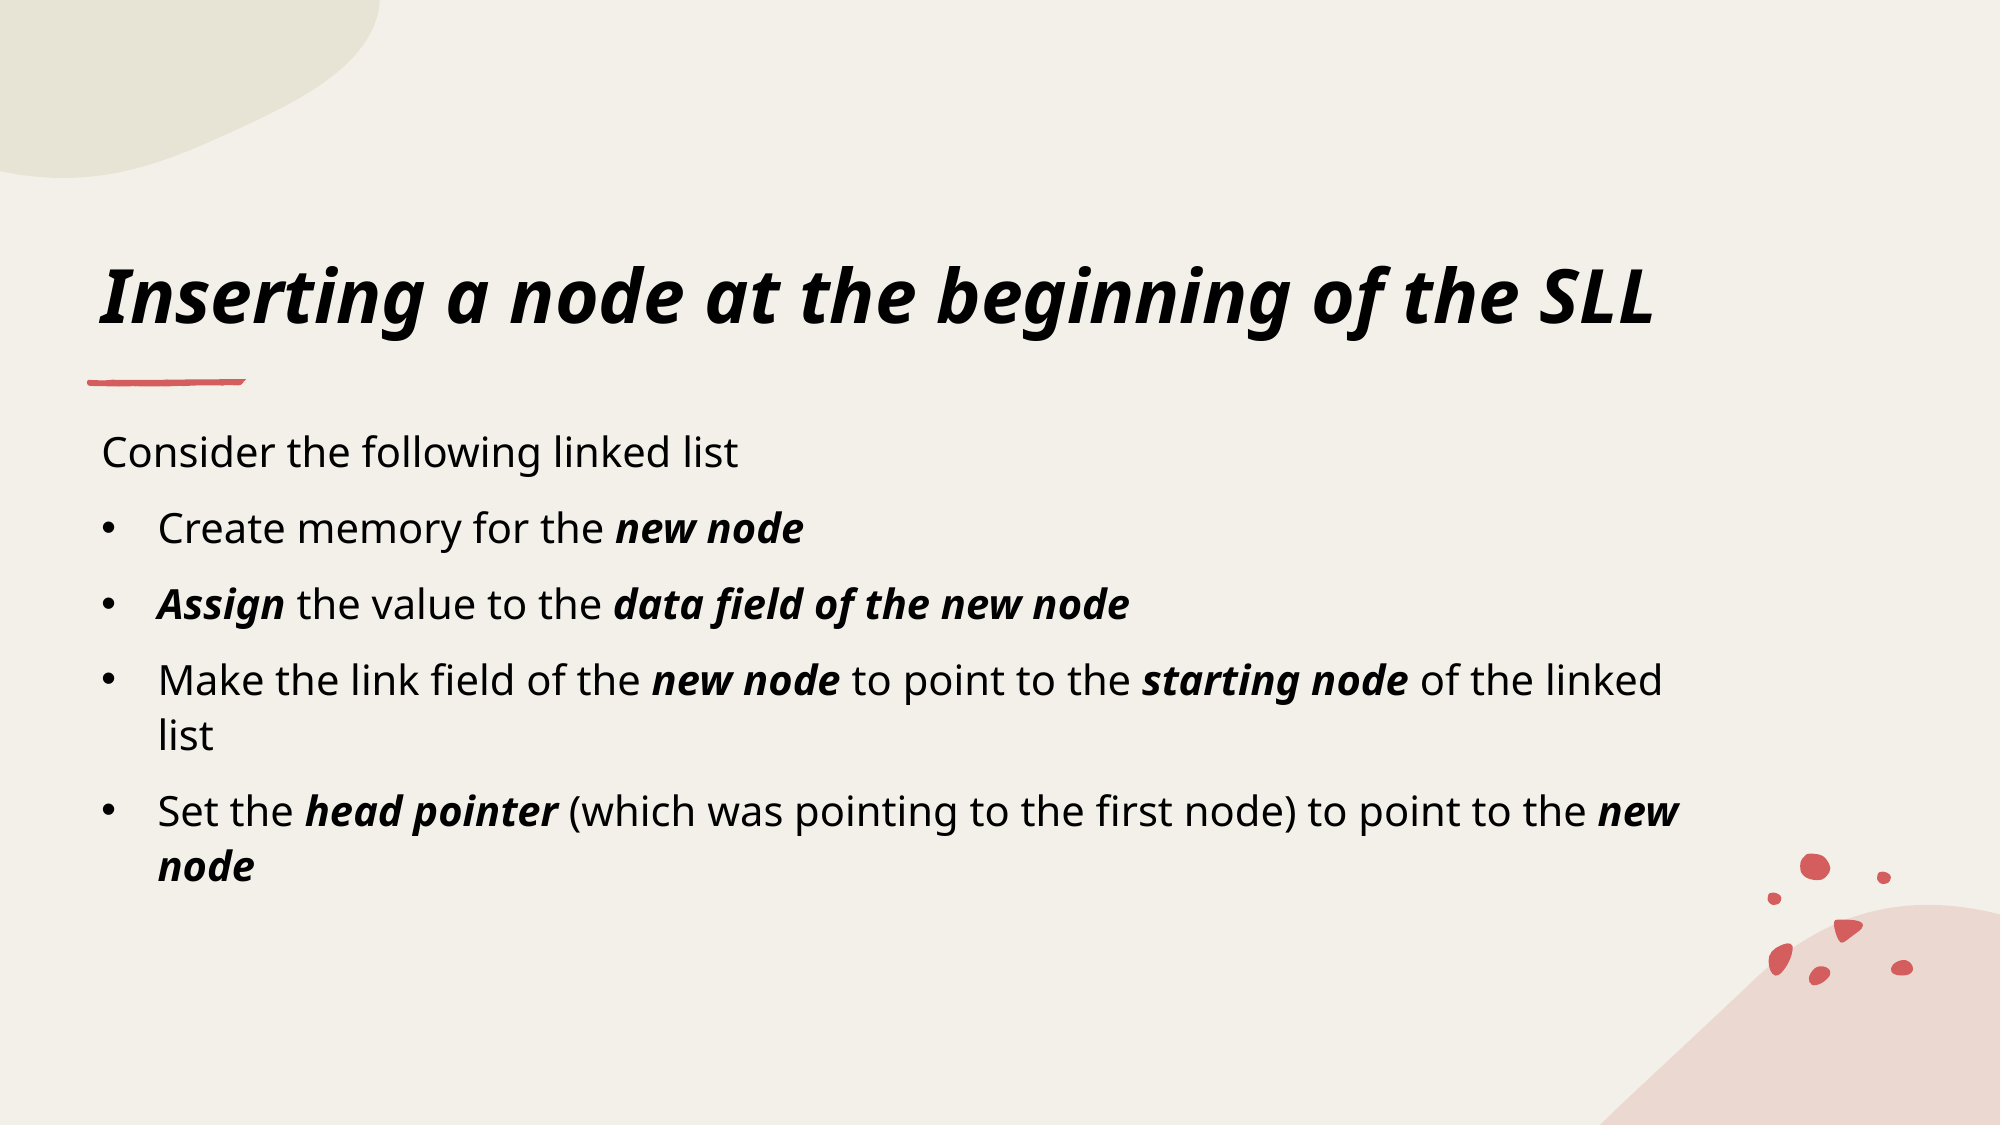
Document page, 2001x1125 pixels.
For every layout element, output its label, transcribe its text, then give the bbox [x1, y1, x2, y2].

list Consider the following linked list Create memory for the new node Assign the value to the data field of the new node Make the link field of the new node to point to the starting node of the linked list Set the head pointer (which was pointing to the first node) to point to the new node [86, 413, 1740, 996]
title Inserting a node at the beginning of the SLL [86, 129, 1740, 347]
